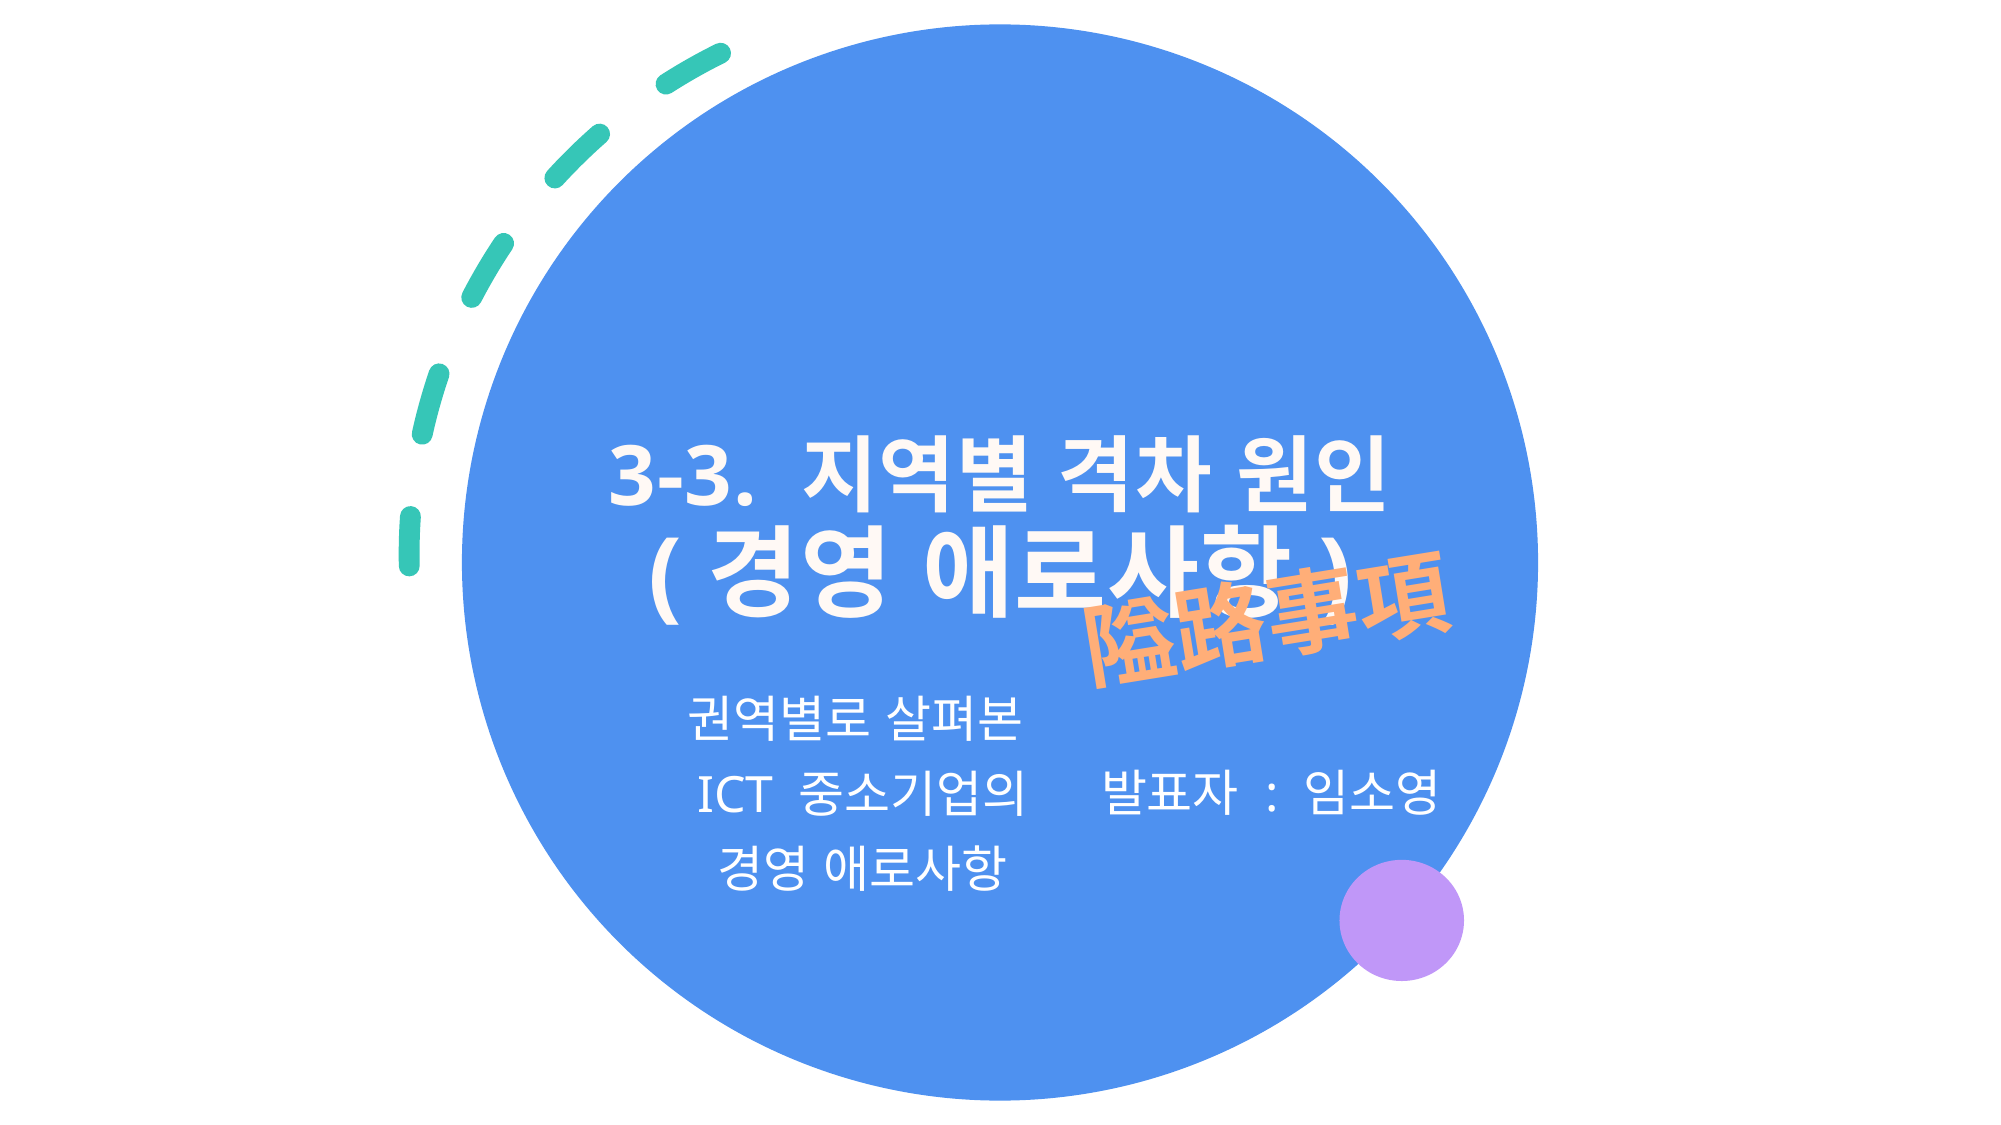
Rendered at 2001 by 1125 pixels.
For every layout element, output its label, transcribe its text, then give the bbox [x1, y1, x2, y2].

list 권역별로 살펴본 ICT 중소기업의 경영 애로사항 [407, 686, 1319, 939]
text_box 발표자 : 임소영 [544, 668, 1457, 921]
title 3-3. 지역별 격차 원인 (경영 애로사항) [544, 226, 1457, 639]
text_box 隘路事項 [979, 509, 1554, 668]
